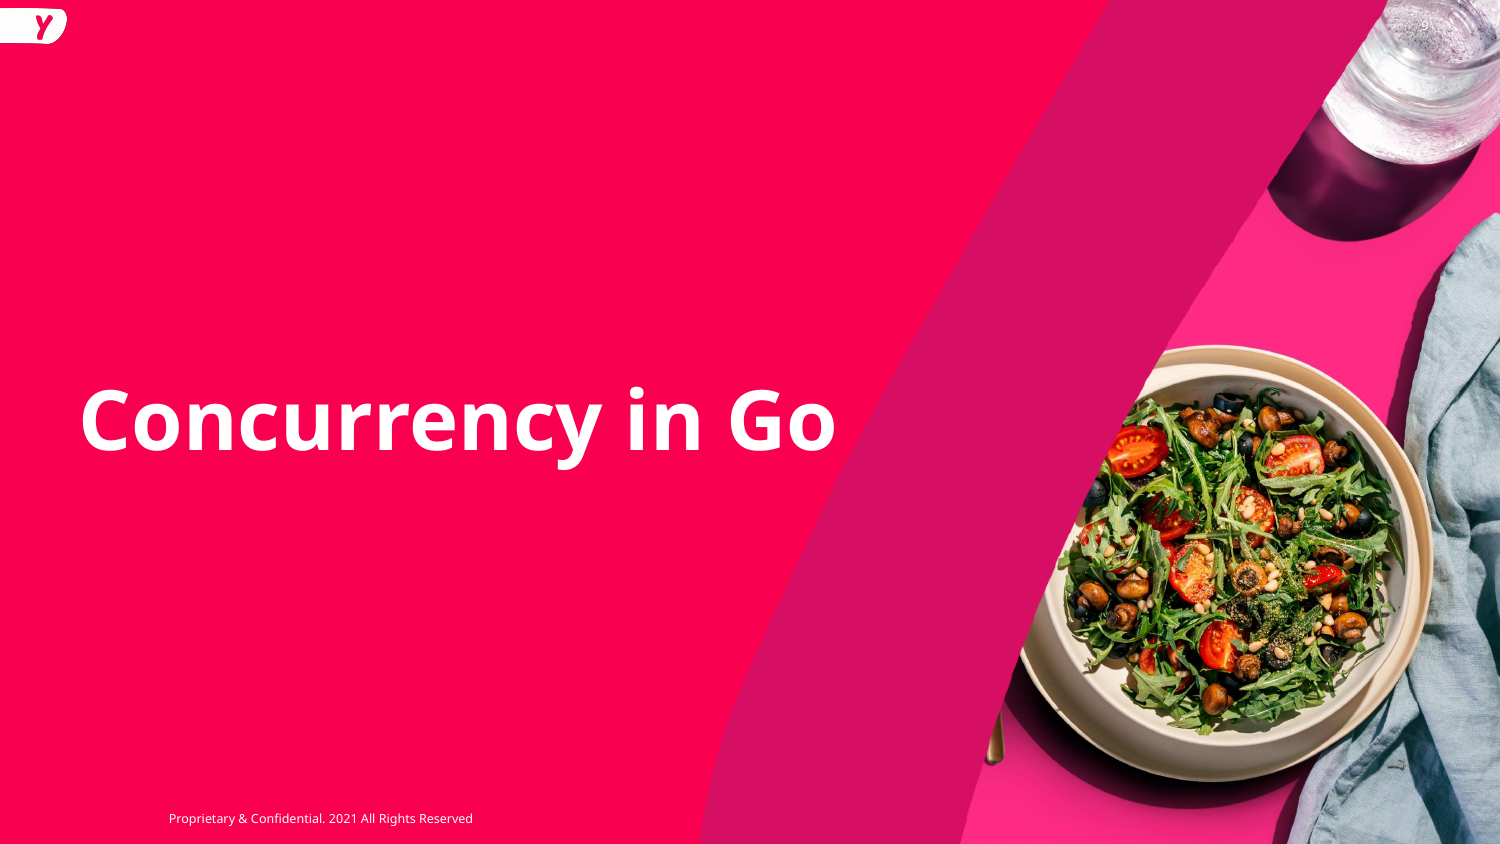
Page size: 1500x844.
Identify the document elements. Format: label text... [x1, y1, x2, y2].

picture [0, 0, 1500, 844]
title Concurrency in Go [78, 282, 1057, 479]
